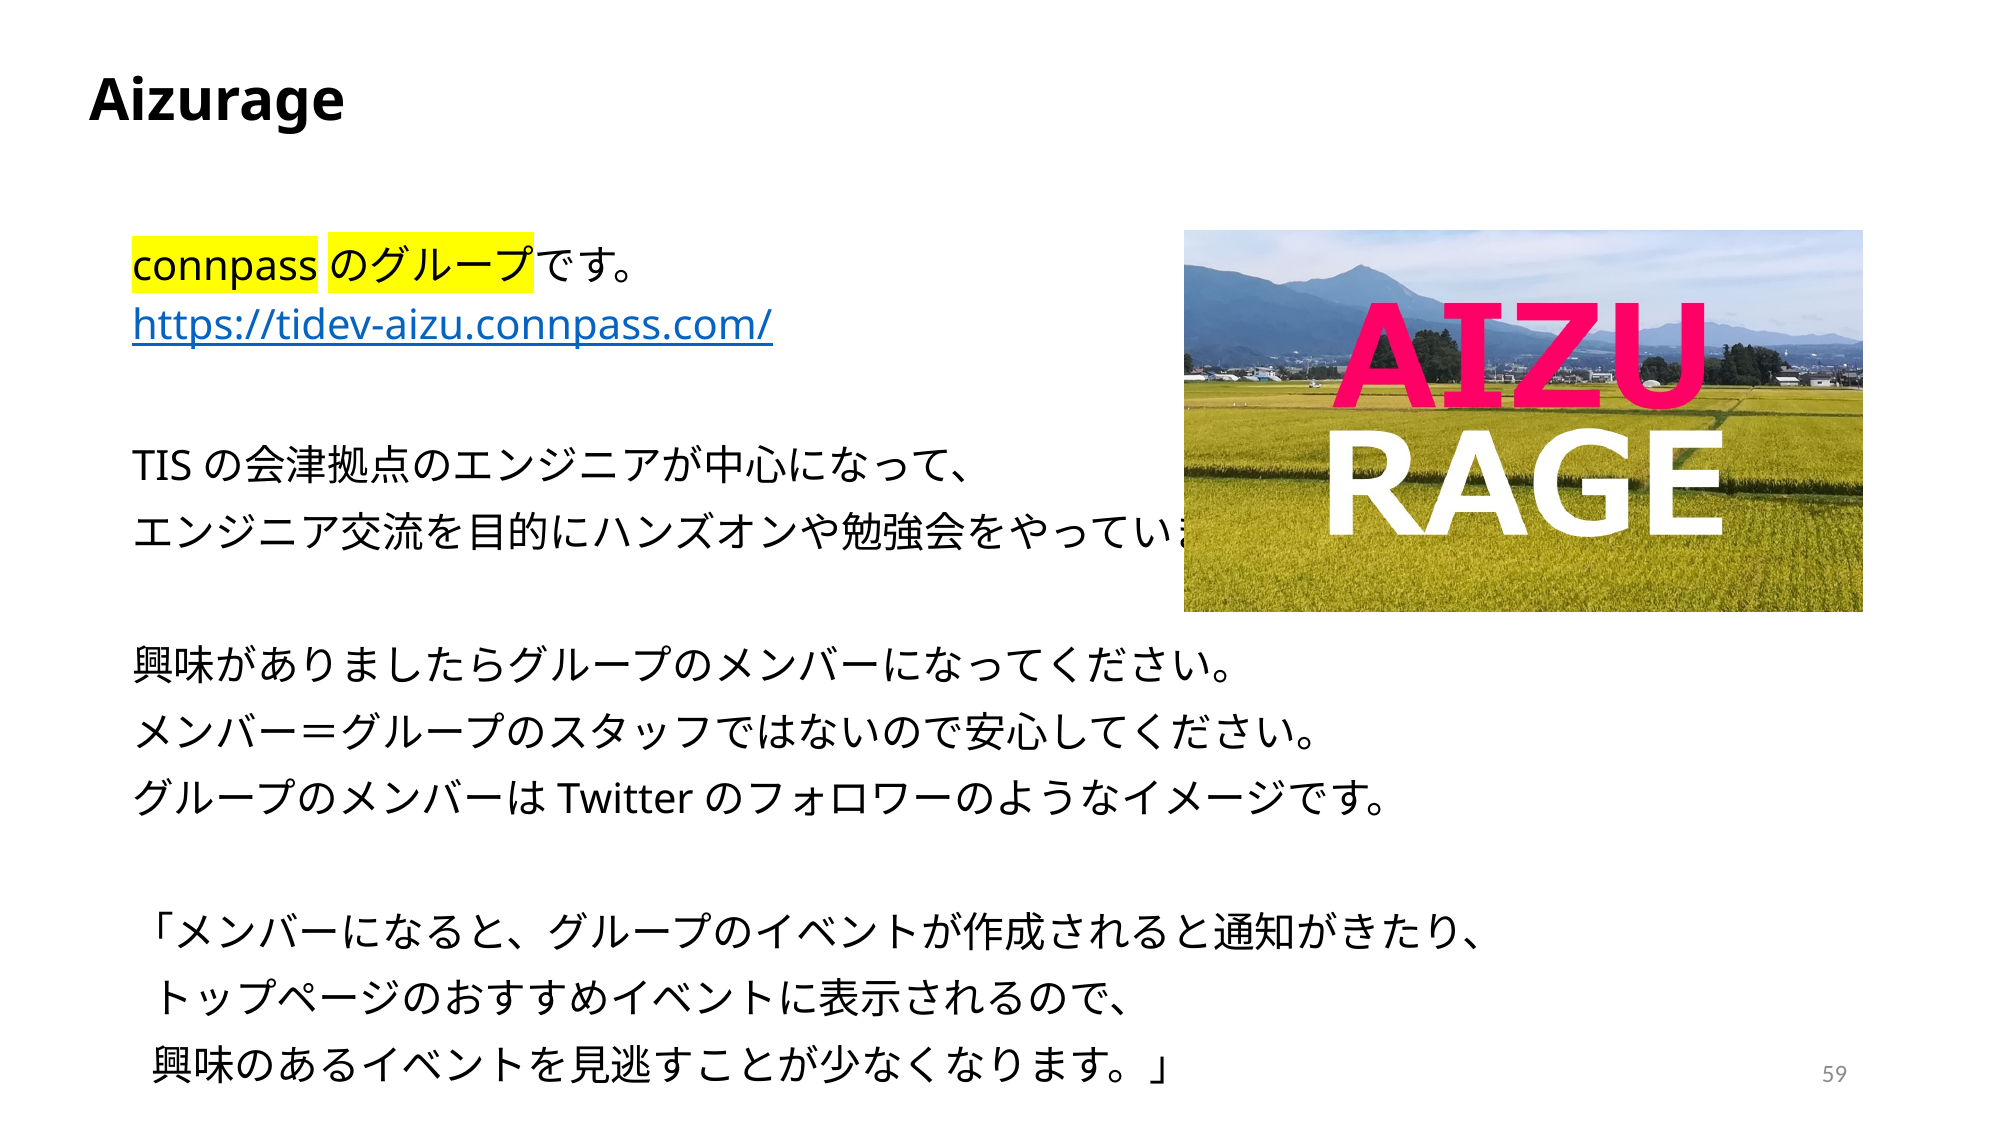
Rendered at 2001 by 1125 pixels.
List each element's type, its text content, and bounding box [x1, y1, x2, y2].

text_box connpassのグループです。 https://tidev-aizu.connpass.com/ TISの会津拠点のエンジニアが中心になって、 エンジニア交流を目的にハンズオンや勉強会をやっています。 興味がありましたらグループのメンバーになってください。 メンバー＝グループのスタッフではないので安心してください。 グループのメンバーはTwitterのフォロワーのようなイメージです。 「メンバーになると、グループのイベントが作成されると通知がきたり、 トップページのおすすめイベントに表示されるので、 興味のあるイベントを見逃すことが少なくなります。」 [117, 214, 1760, 1097]
text_box Aizurage [74, 54, 1454, 140]
picture [1184, 230, 1863, 612]
slide_number 59 [1412, 1042, 1863, 1103]
